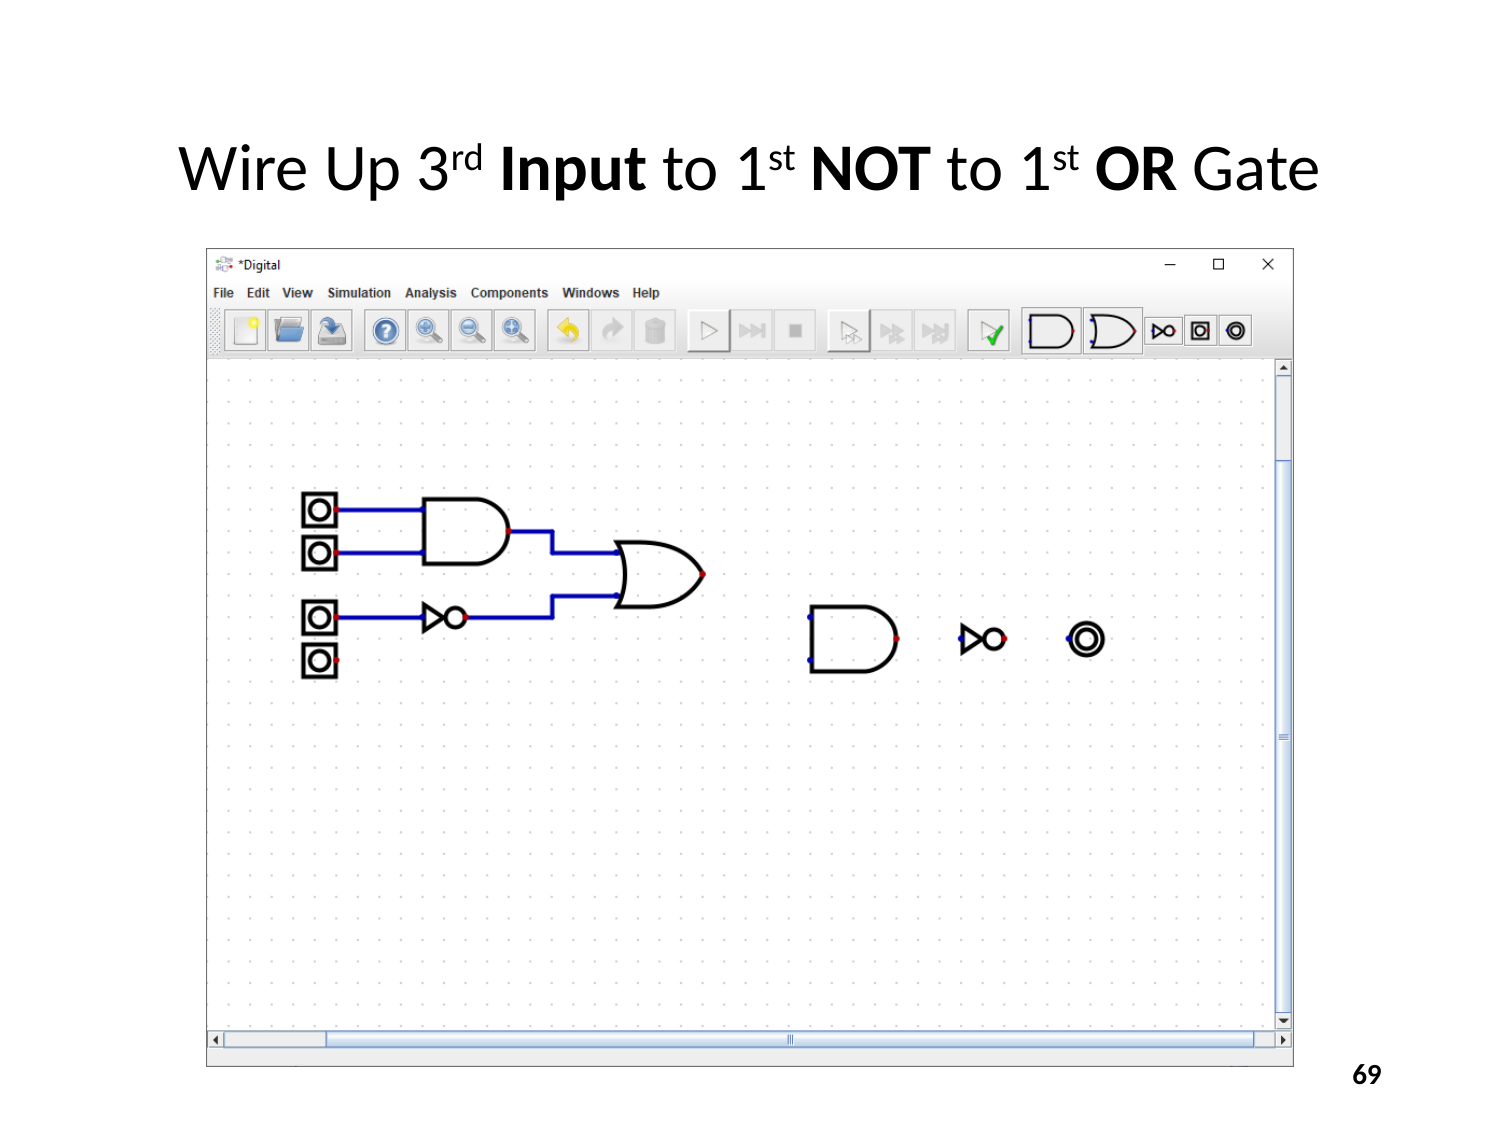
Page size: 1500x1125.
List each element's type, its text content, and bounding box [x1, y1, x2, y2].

title Wire Up 3rd Input to 1st NOT to 1st OR Gate [103, 59, 1397, 278]
slide_number 69 [1059, 1042, 1397, 1103]
picture [206, 248, 1294, 1067]
